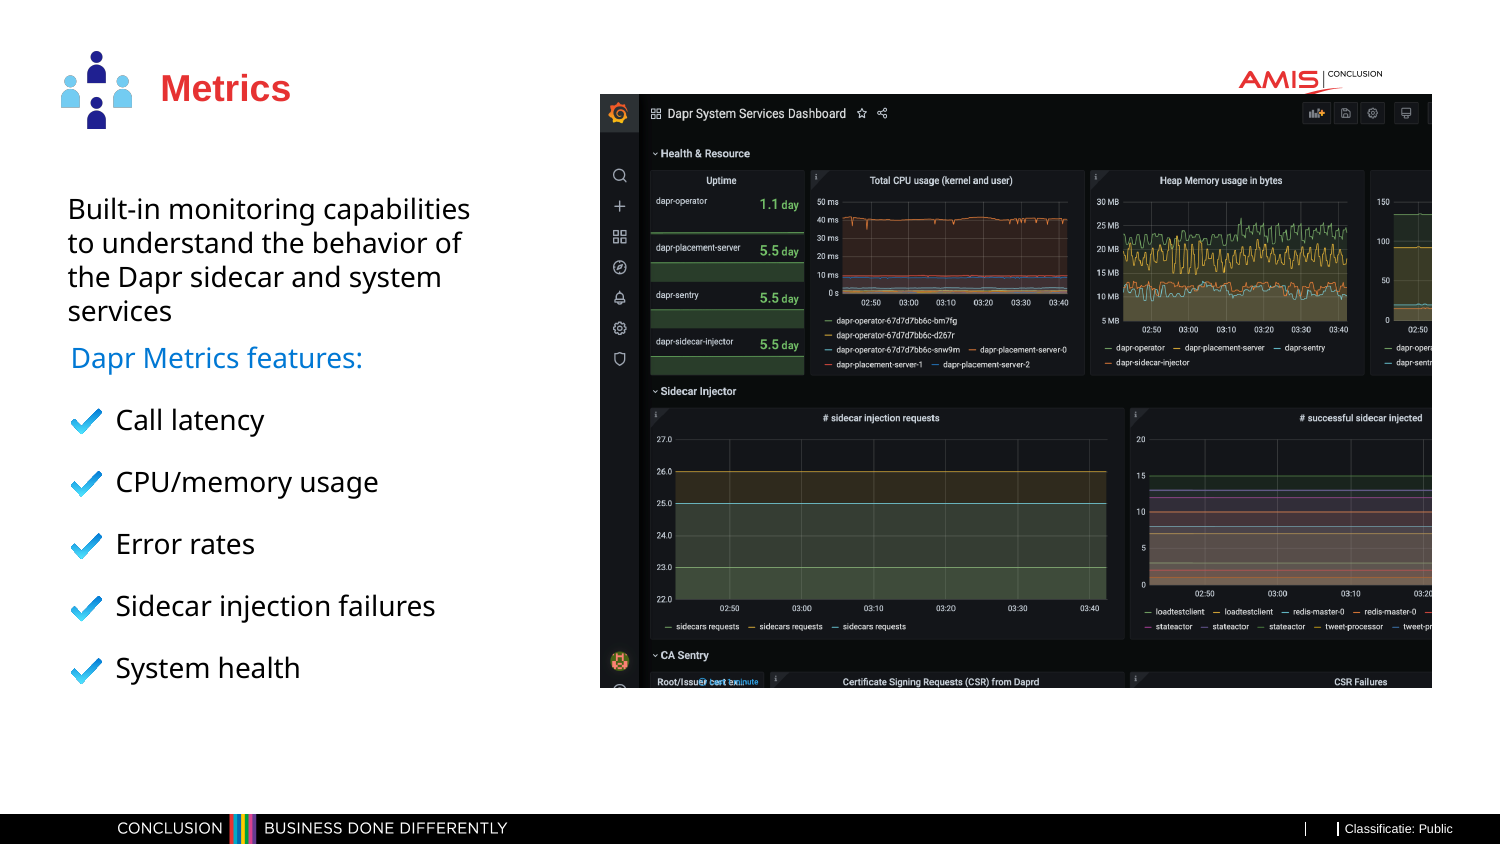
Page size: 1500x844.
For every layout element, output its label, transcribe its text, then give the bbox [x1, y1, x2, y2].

picture [600, 94, 1432, 688]
title Metrics [160, 56, 1428, 125]
picture [239, 814, 1500, 844]
picture [61, 51, 132, 129]
picture [0, 814, 236, 844]
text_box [70, 340, 525, 721]
text_box Built-in monitoring capabilities to understand the behavior of the Dapr sidecar and system services [52, 184, 517, 334]
